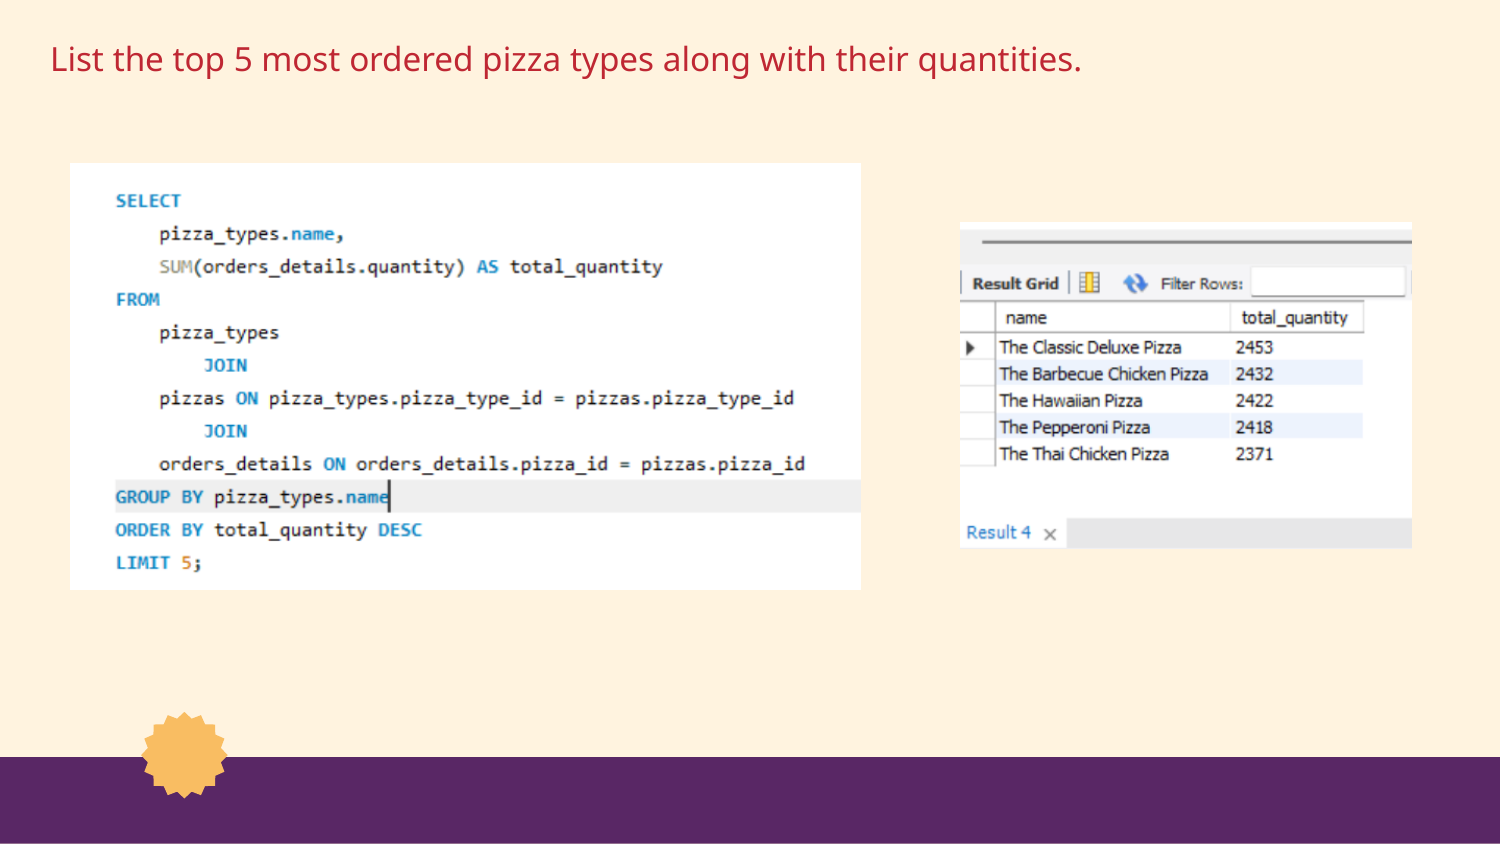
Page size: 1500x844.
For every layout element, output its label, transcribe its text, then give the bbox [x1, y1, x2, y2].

picture [960, 222, 1413, 549]
title List the top 5 most ordered pizza types along with their quantities. [35, 23, 1465, 118]
picture [70, 163, 862, 591]
